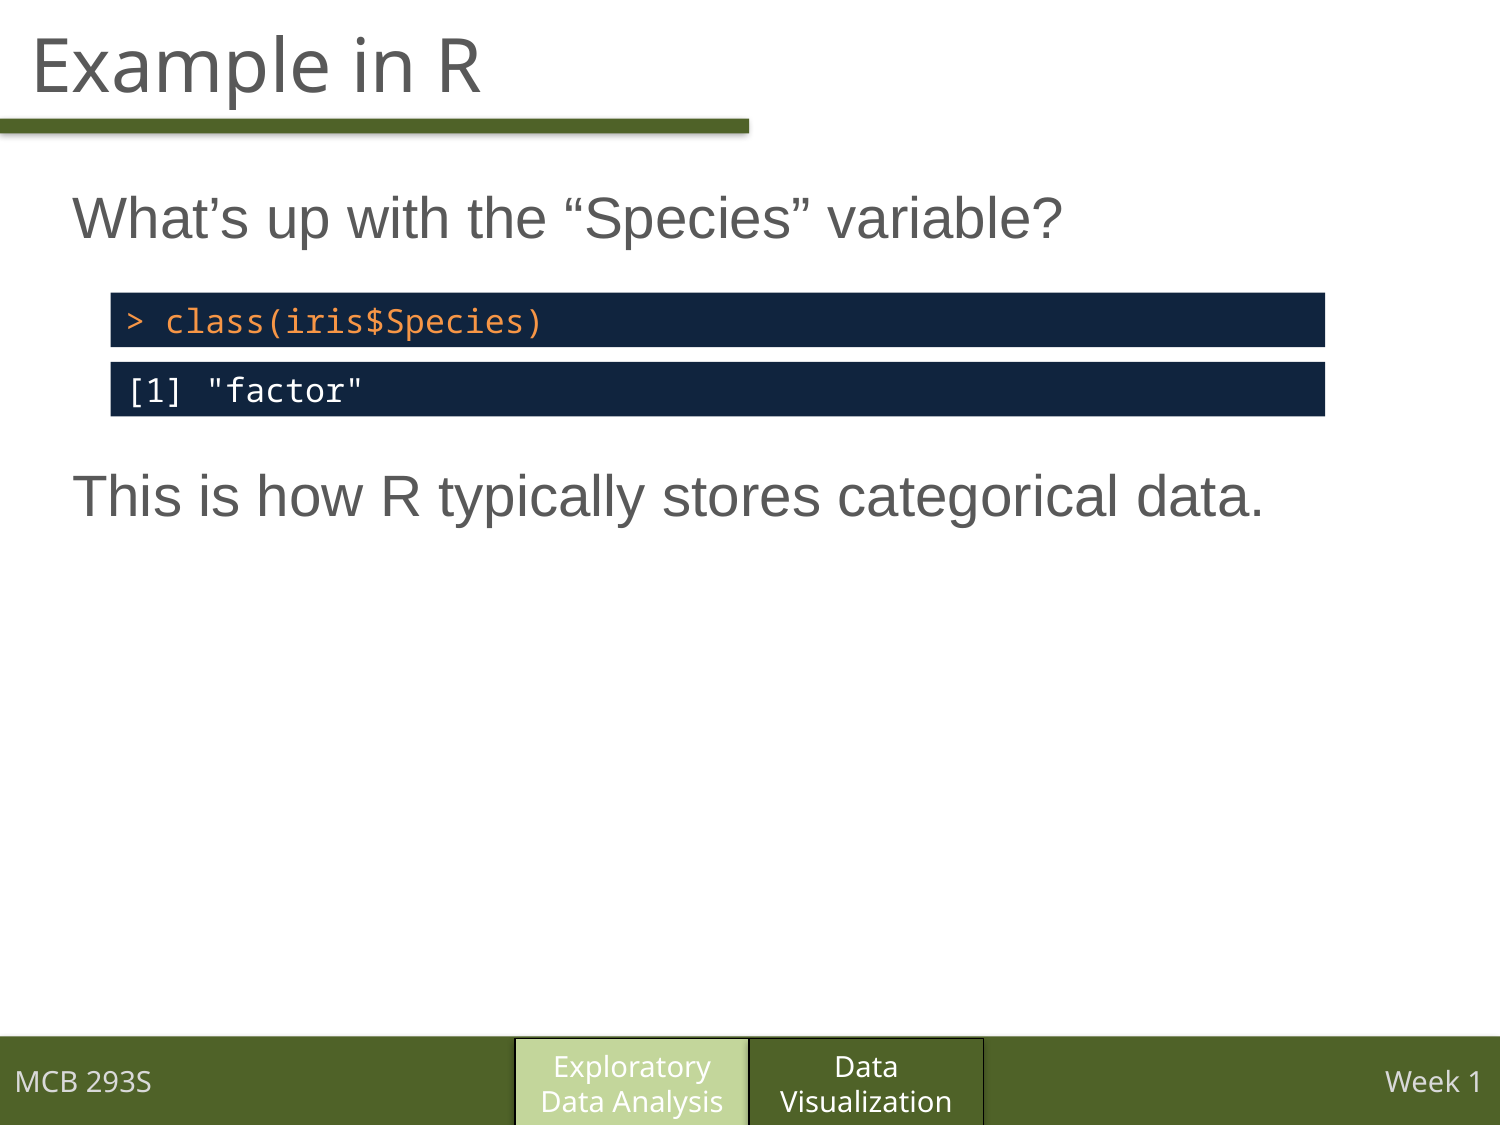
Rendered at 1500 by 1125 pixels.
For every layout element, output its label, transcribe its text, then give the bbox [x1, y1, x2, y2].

list What’s up with the “Species” variable? [57, 173, 1443, 293]
title Example in R [15, 0, 1485, 126]
text_box MCB 293S [0, 1056, 167, 1106]
text_box Week 1 [1369, 1056, 1499, 1106]
text_box Exploratory Data Analysis [514, 1038, 747, 1125]
text_box [1] "factor" [110, 361, 1326, 417]
text_box Data Visualization [749, 1038, 984, 1125]
text_box [0, 118, 750, 134]
text_box > class(iris$Species) [110, 292, 1326, 348]
text_box This is how R typically stores categorical data. [57, 450, 1442, 570]
text_box [0, 1036, 1500, 1125]
